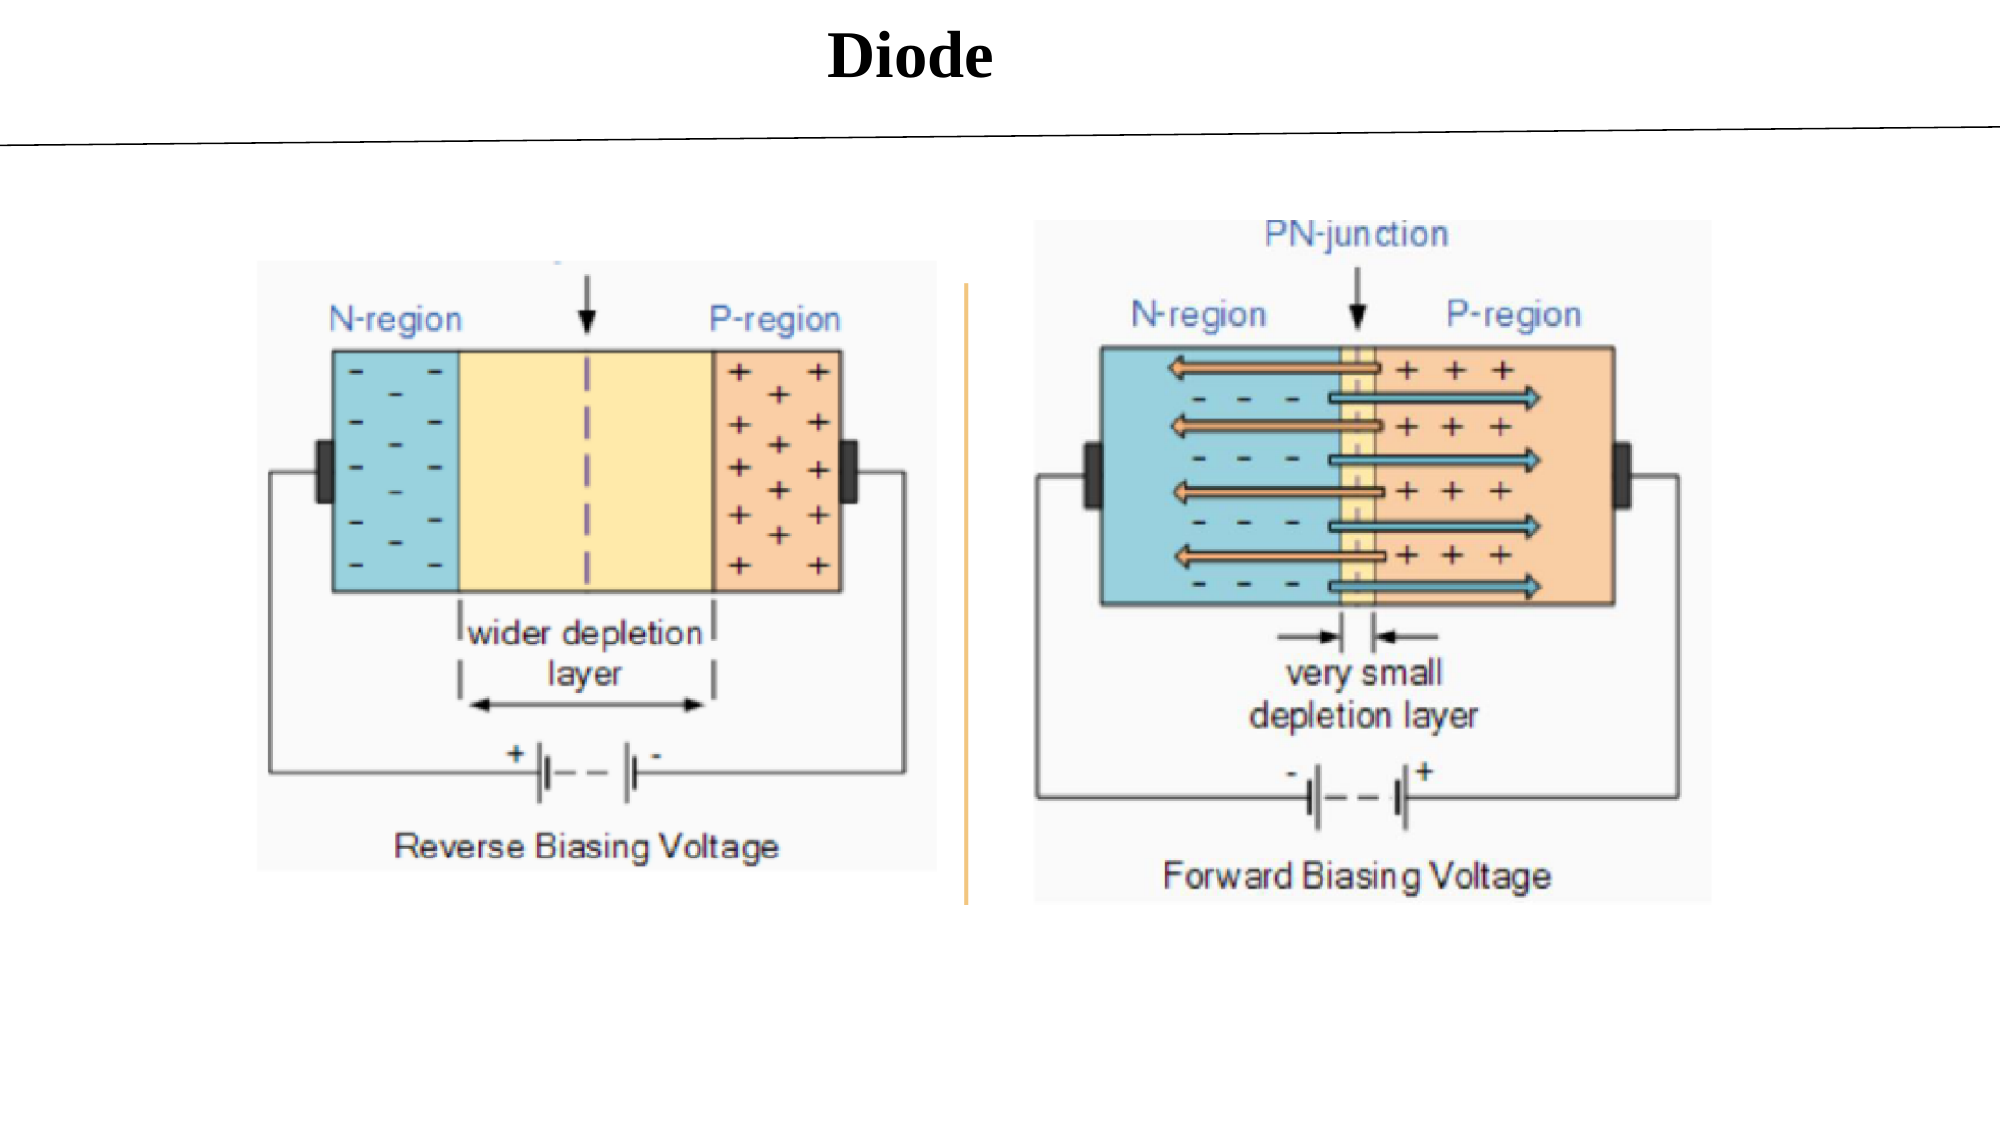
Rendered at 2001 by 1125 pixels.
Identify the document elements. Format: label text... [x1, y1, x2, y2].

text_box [0, 126, 2000, 146]
picture [221, 220, 1738, 905]
text_box Diode [812, 3, 1028, 99]
